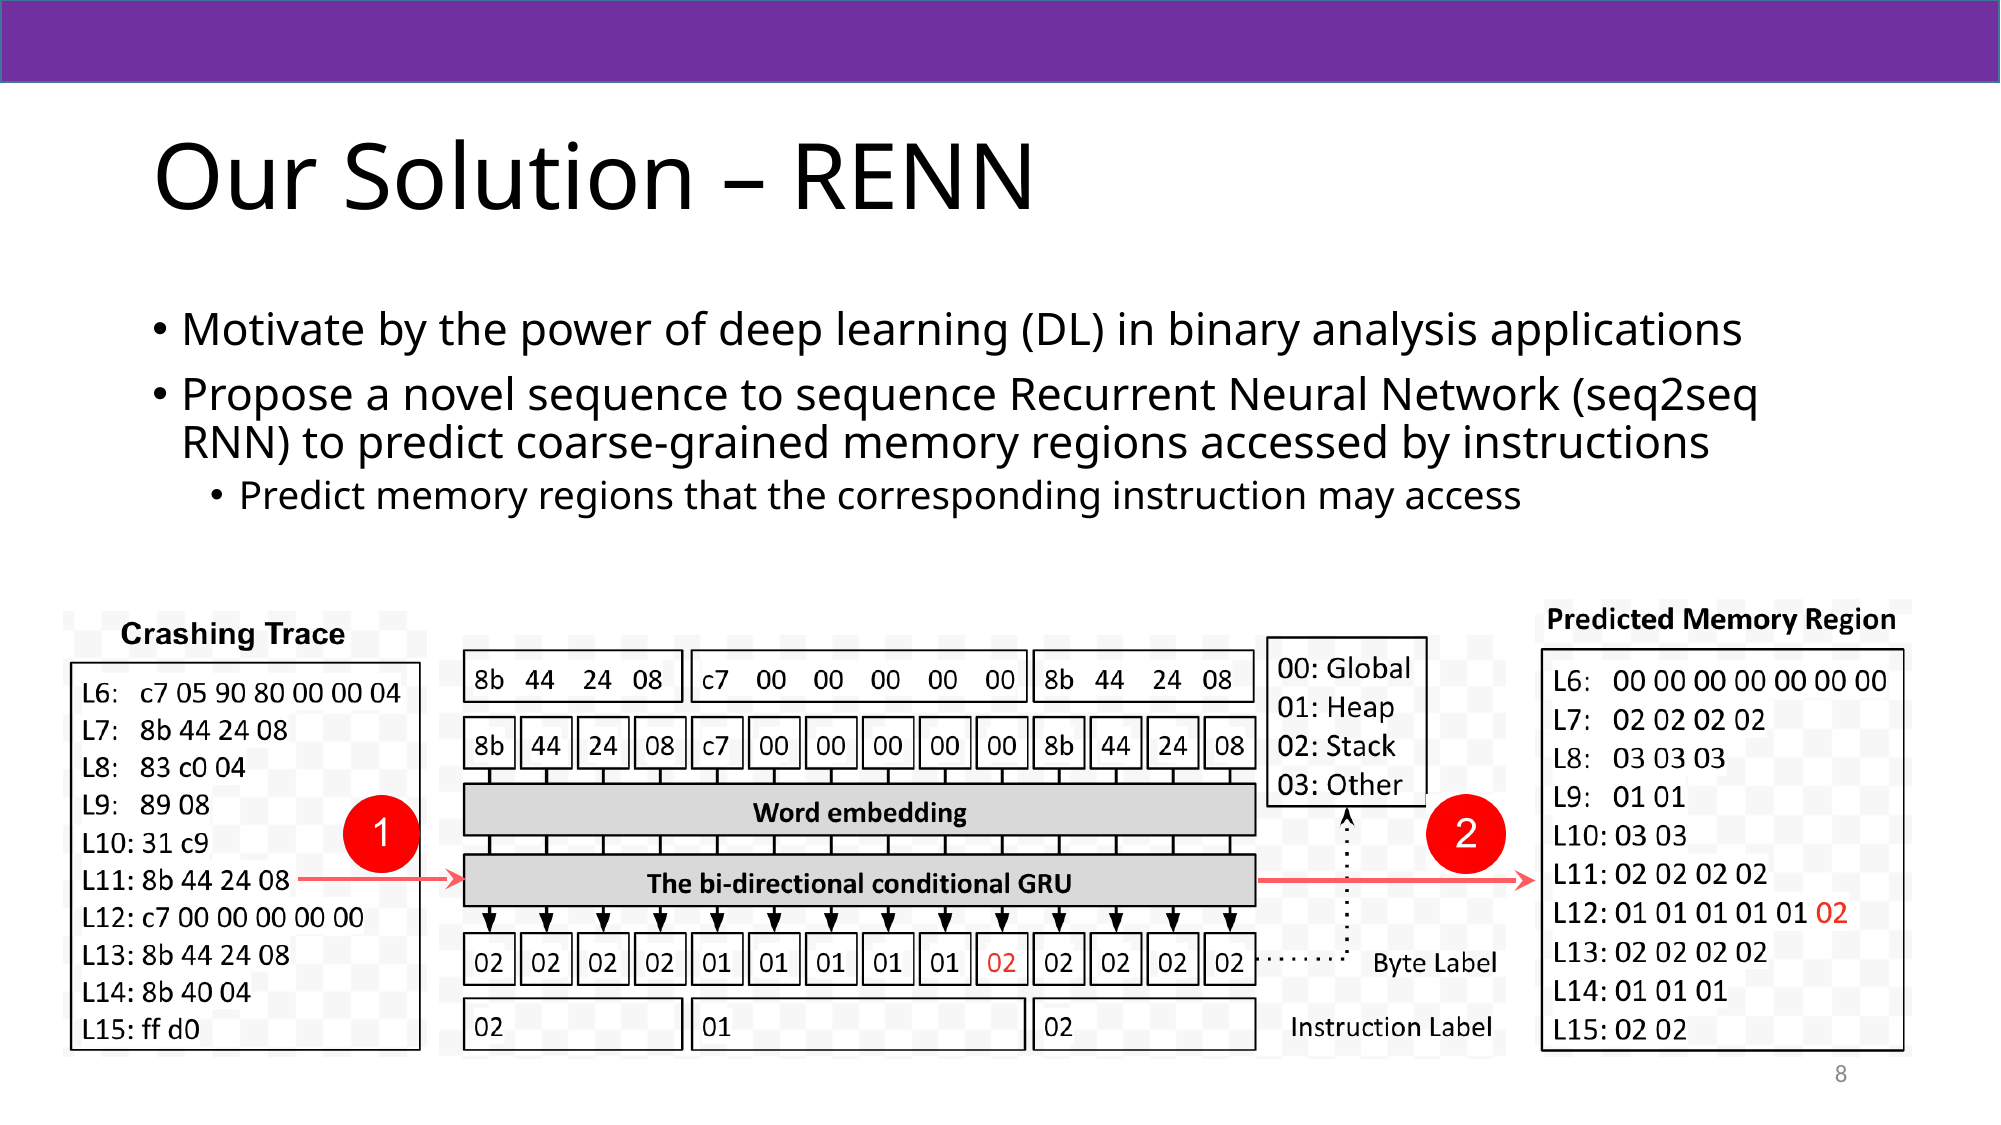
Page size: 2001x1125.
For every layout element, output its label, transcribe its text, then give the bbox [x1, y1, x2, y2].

slide_number 8 [1412, 1042, 1863, 1103]
picture [63, 611, 427, 1057]
picture [1535, 599, 1912, 1057]
title Our Solution – RENN [137, 83, 1863, 278]
list Motivate by the power of deep learning (DL) in binary analysis applications Propose a novel sequence to sequence Recurrent Neural Network (seq2seq RNN) to predict coarse-grained memory regions accessed by instructions Predict memory regions that the corresponding instruction may access [137, 299, 1863, 586]
picture [439, 635, 1506, 1060]
text_box [0, 0, 2000, 83]
